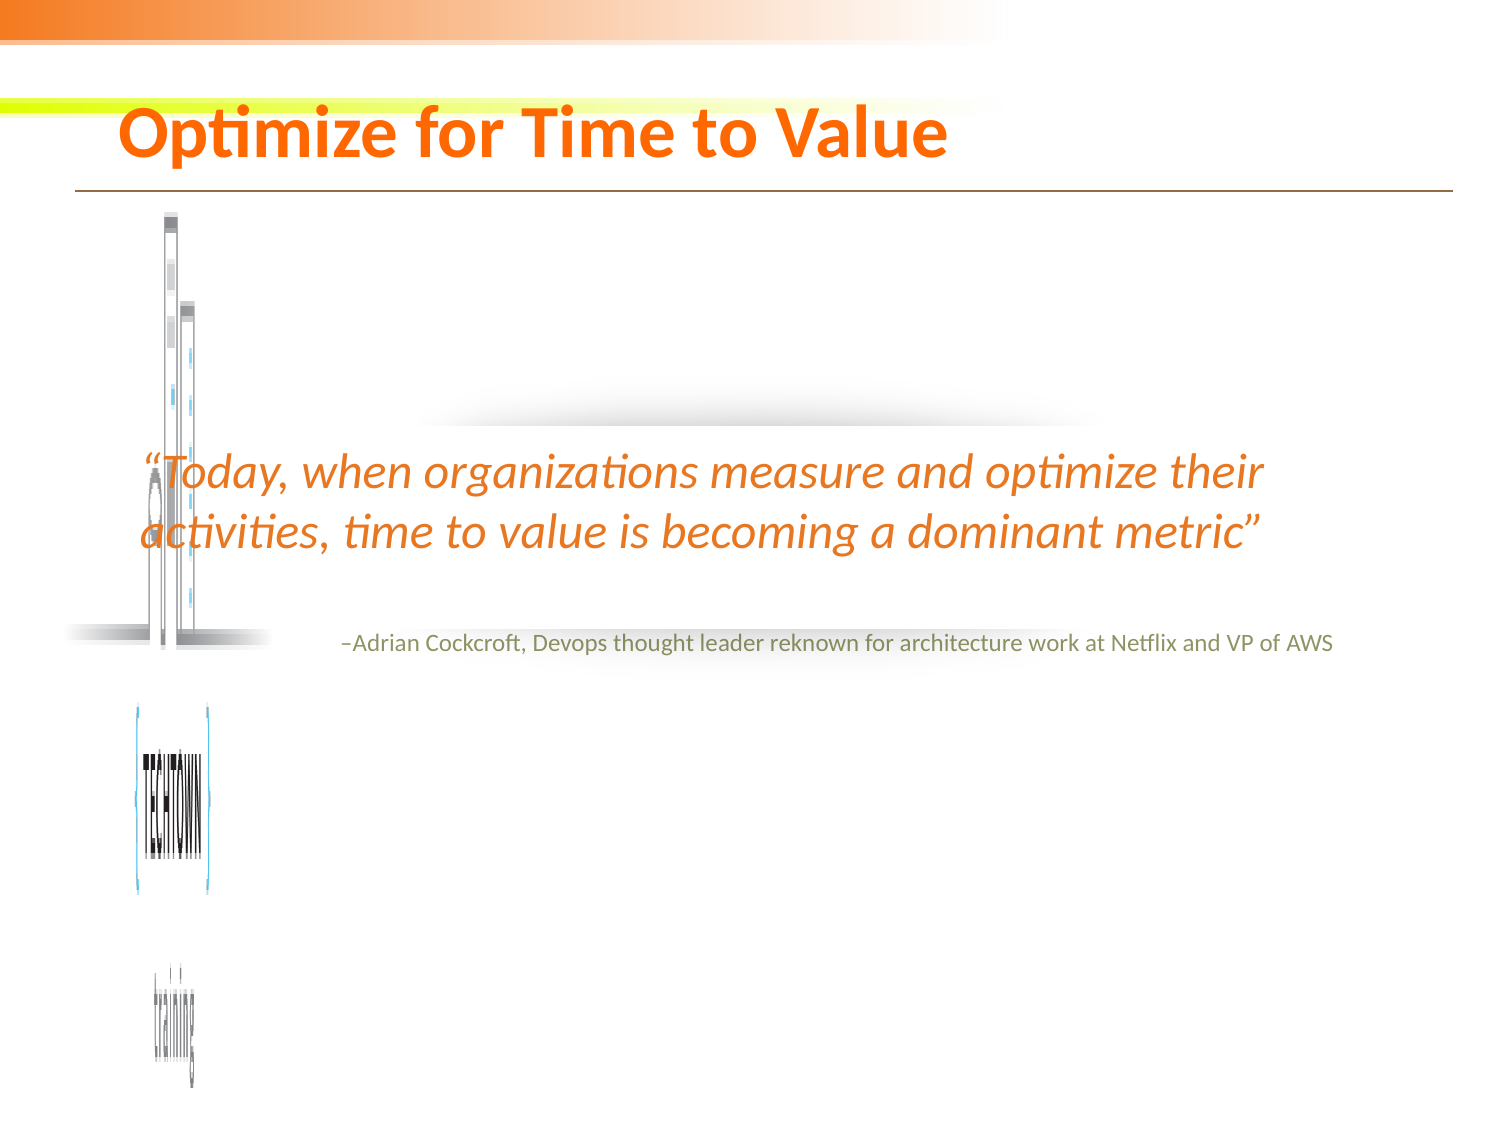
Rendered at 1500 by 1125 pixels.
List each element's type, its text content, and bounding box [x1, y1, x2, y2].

text_box “Today, when organizations measure and optimize their activities, time to value is becoming a dominant metric” –Adrian Cockcroft, Devops thought leader reknown for architecture work at Netflix and VP of AWS [125, 431, 1350, 619]
picture [0, 0, 1500, 1125]
title Optimize for Time to Value [103, 24, 1397, 243]
